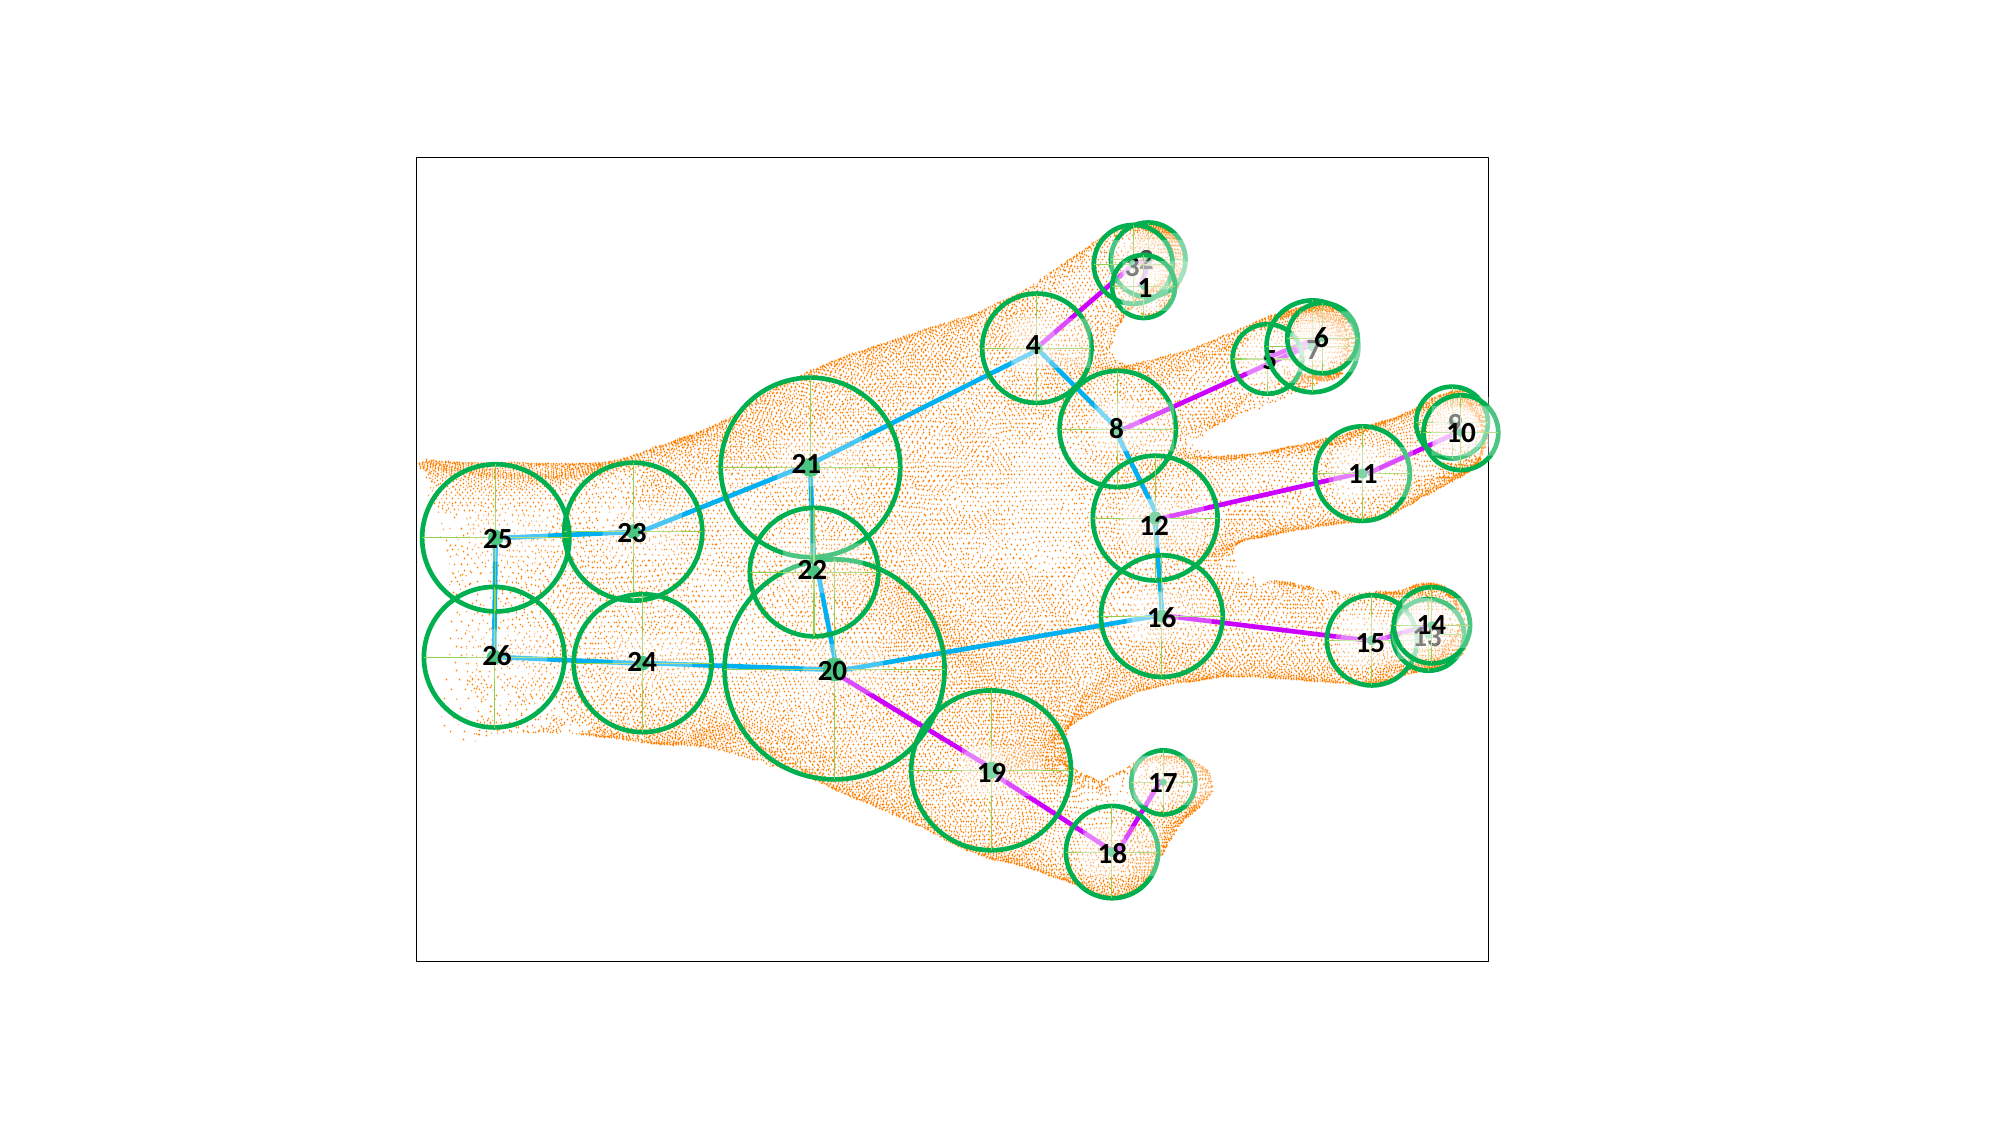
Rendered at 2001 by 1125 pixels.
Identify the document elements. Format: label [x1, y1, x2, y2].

text_box [1093, 224, 1190, 304]
text_box [720, 377, 901, 558]
text_box [1326, 595, 1421, 686]
text_box [1040, 267, 1131, 345]
text_box [1232, 324, 1328, 394]
text_box [911, 690, 1071, 851]
text_box [749, 507, 879, 637]
text_box [724, 559, 945, 780]
picture [565, 601, 573, 657]
text_box [945, 616, 1100, 670]
text_box [1423, 395, 1512, 471]
text_box [1112, 254, 1203, 318]
text_box [1287, 302, 1379, 374]
text_box [1065, 805, 1163, 899]
text_box [1071, 776, 1109, 805]
picture [703, 532, 749, 663]
text_box [1115, 779, 1127, 805]
text_box [1092, 352, 1114, 370]
text_box [1266, 300, 1372, 393]
text_box [1393, 587, 1482, 664]
text_box [1123, 346, 1308, 430]
text_box [423, 586, 565, 728]
text_box [703, 467, 720, 532]
text_box [1059, 370, 1176, 488]
text_box [1218, 473, 1315, 519]
text_box [1100, 555, 1223, 677]
text_box [1416, 386, 1513, 459]
text_box [564, 462, 703, 601]
picture [879, 403, 1100, 616]
text_box [1413, 432, 1457, 474]
text_box [573, 594, 712, 733]
text_box [817, 352, 1033, 461]
text_box [1127, 750, 1214, 815]
text_box [565, 657, 573, 664]
text_box [945, 677, 986, 690]
text_box [1092, 455, 1218, 581]
text_box [1110, 222, 1204, 298]
text_box [1223, 616, 1326, 641]
text_box [1040, 403, 1059, 425]
picture [416, 157, 1489, 962]
text_box [712, 663, 724, 670]
text_box [1391, 599, 1478, 671]
text_box [1315, 426, 1413, 521]
text_box [422, 464, 570, 612]
text_box [981, 293, 1092, 403]
